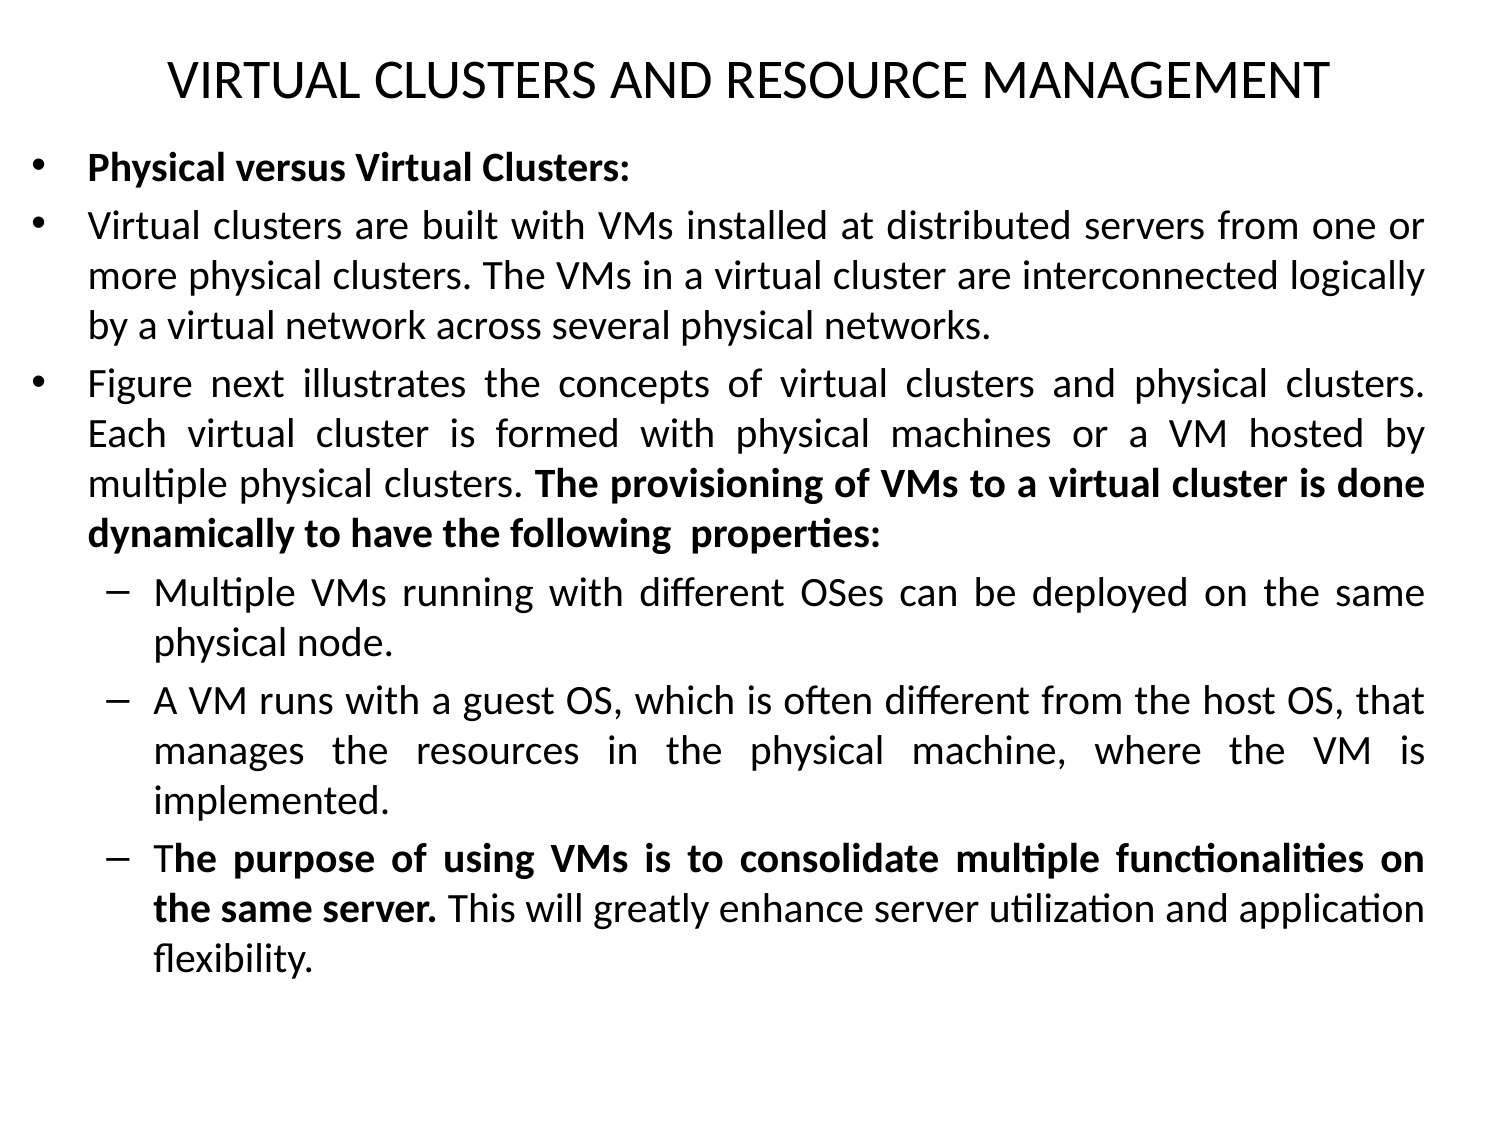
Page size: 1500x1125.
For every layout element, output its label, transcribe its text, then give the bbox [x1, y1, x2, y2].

list Physical versus Virtual Clusters: Virtual clusters are built with VMs installed at distributed servers from one or more physical clusters. The VMs in a virtual cluster are interconnected logically by a virtual network across several physical networks. Figure next illustrates the concepts of virtual clusters and physical clusters. Each virtual cluster is formed with physical machines or a VM hosted by multiple physical clusters. The provisioning of VMs to a virtual cluster is done dynamically to have the following properties: Multiple VMs running with different OSes can be deployed on the same physical node. A VM runs with a guest OS, which is often different from the host OS, that manages the resources in the physical machine, where the VM is implemented. The purpose of using VMs is to consolidate multiple functionalities on the same server. This will greatly enhance server utilization and application flexibility. [16, 131, 1442, 1008]
title VIRTUAL CLUSTERS AND RESOURCE MANAGEMENT [75, 11, 1425, 131]
